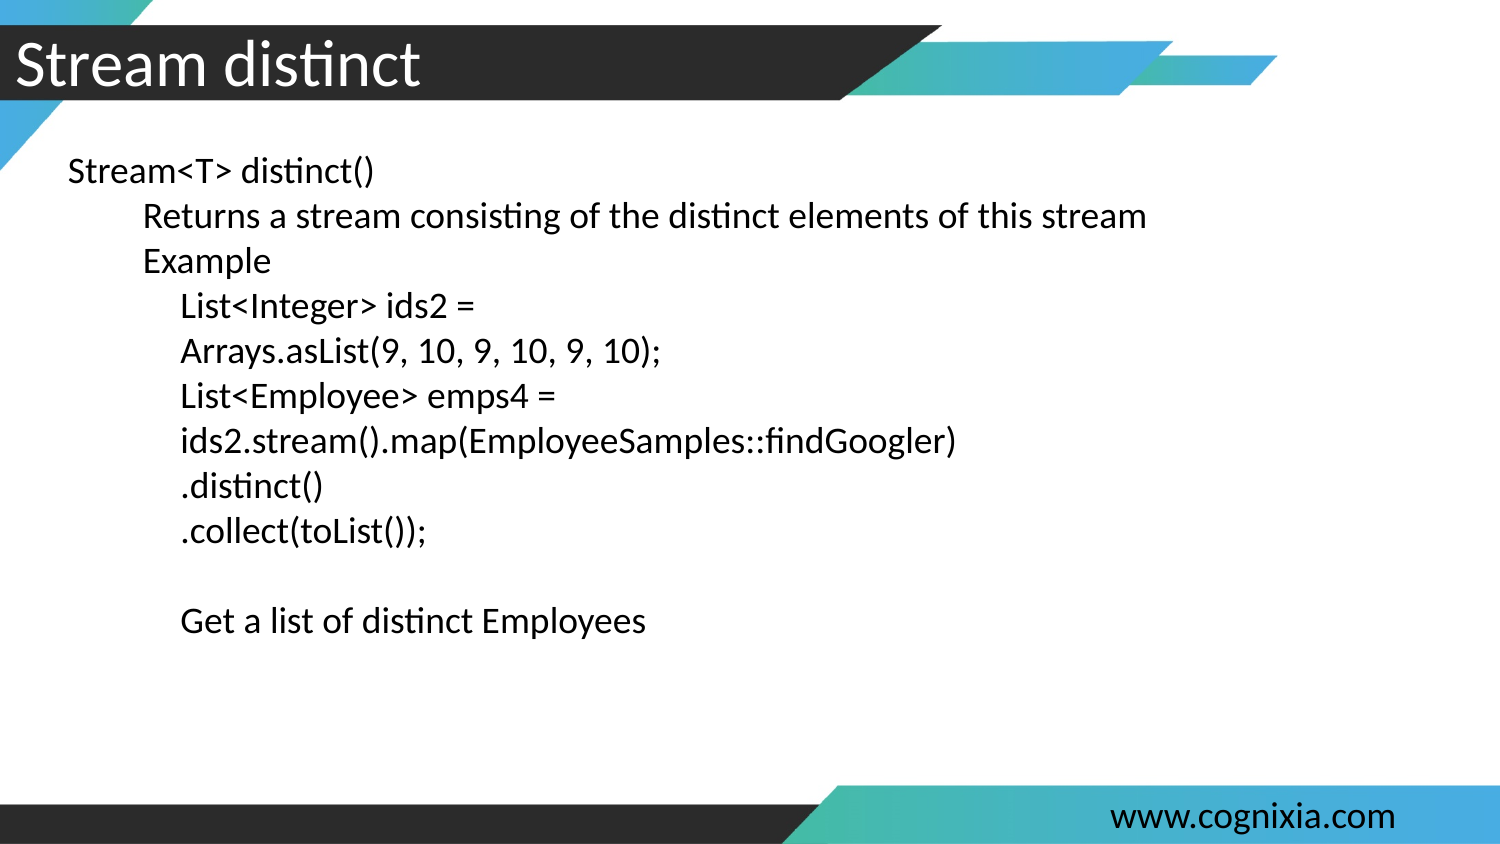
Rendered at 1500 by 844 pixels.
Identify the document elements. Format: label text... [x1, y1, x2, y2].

list Stream<T> distinct() Returns a stream consisting of the distinct elements of this stream Example List<Integer> ids2 = Arrays.asList(9, 10, 9, 10, 9, 10); List<Employee> emps4 = ids2.stream().map(EmployeeSamples::findGoogler) .distinct() .collect(toList()); Get a list of distinct Employees [53, 138, 1459, 604]
picture [0, 0, 1500, 844]
text_box Stream distinct [0, 21, 838, 97]
